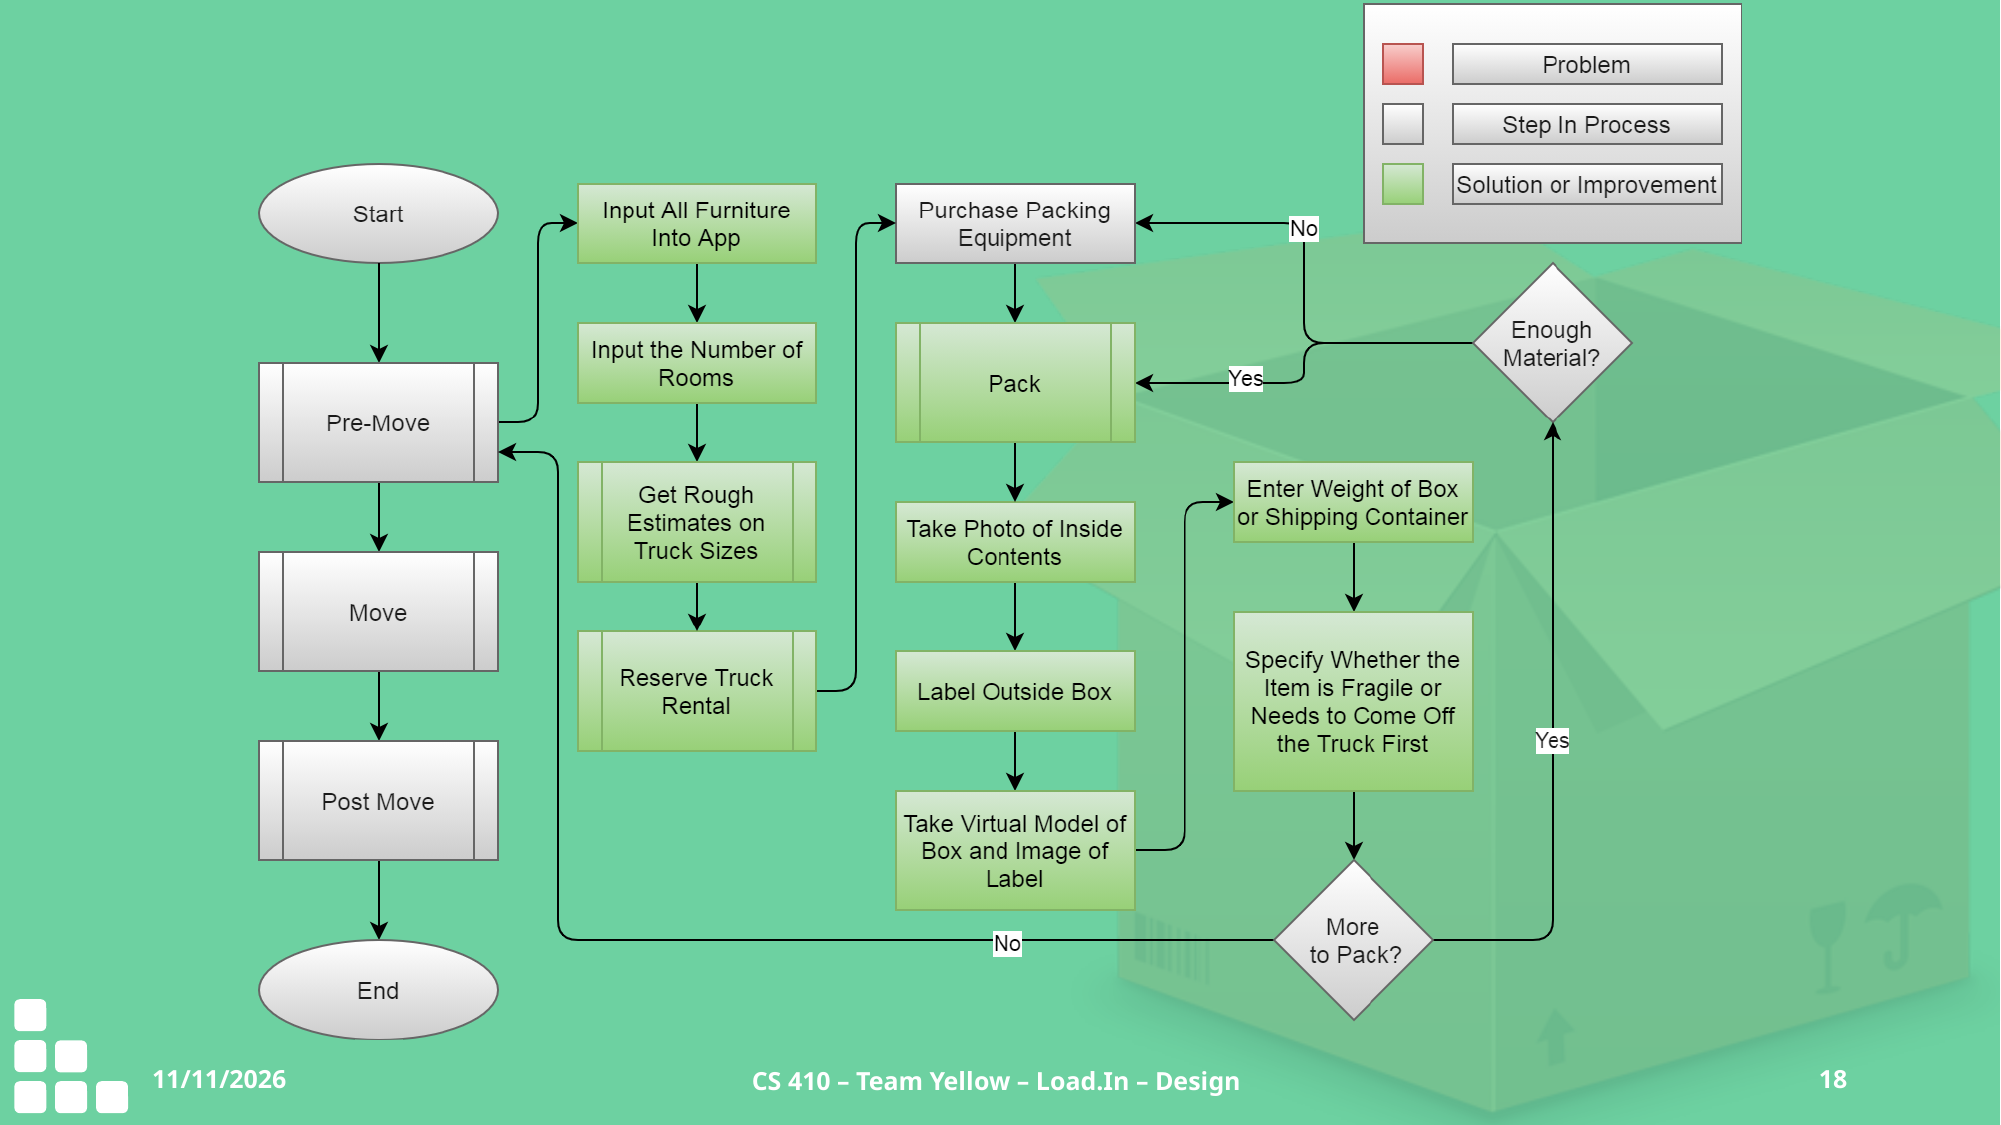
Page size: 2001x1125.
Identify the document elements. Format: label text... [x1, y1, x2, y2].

picture [257, 2, 1742, 1040]
text_box CS 410 – Team Yellow – Load.In – Design [662, 1049, 1338, 1125]
text_box 18 [1412, 1035, 1863, 1125]
text_box 12/2/2020 [137, 1035, 588, 1125]
